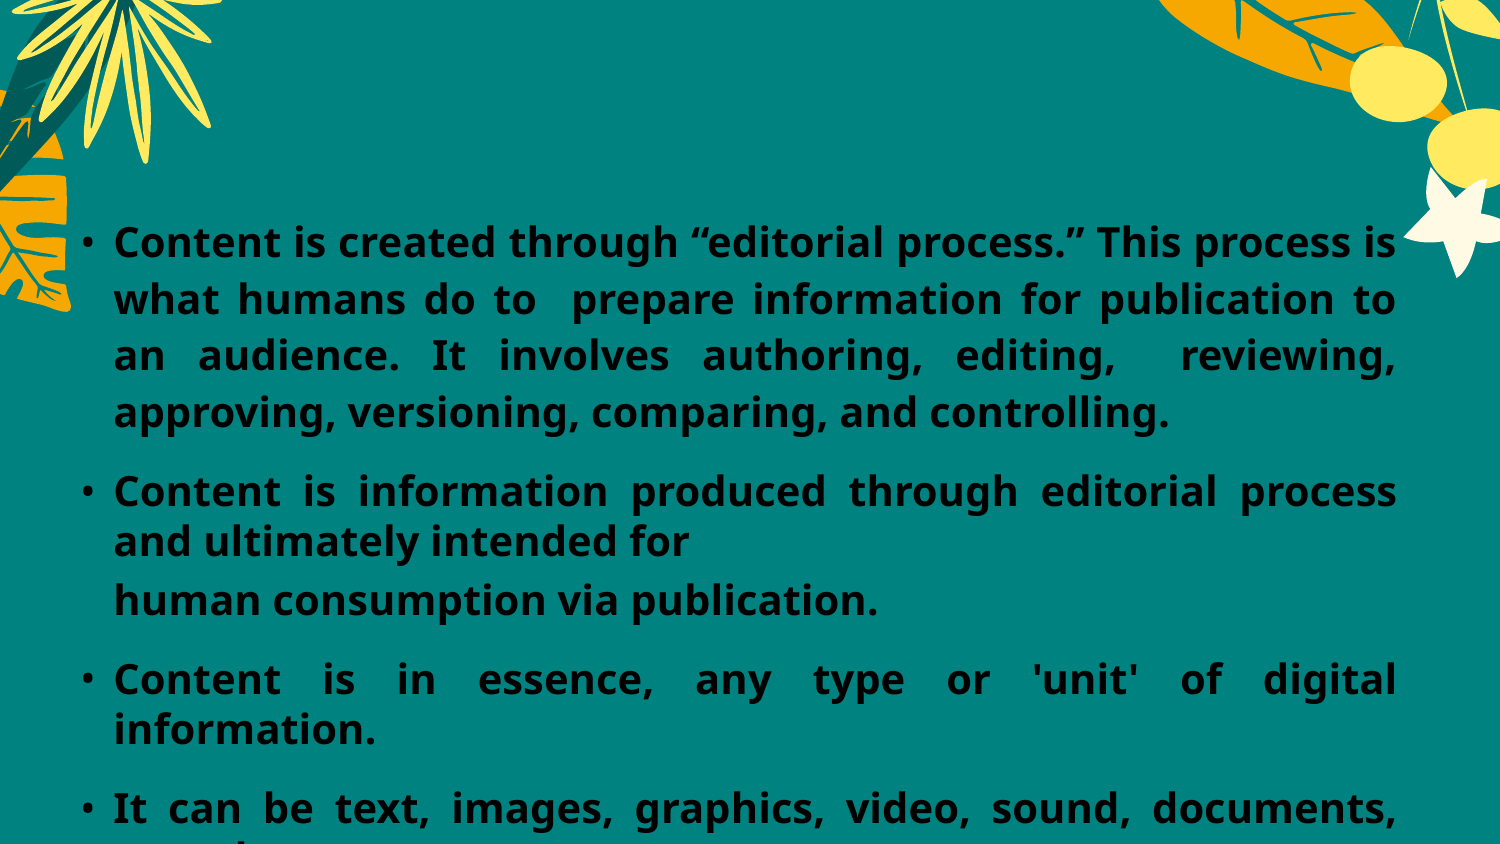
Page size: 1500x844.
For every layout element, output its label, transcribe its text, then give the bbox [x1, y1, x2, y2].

text_box Content is created through “editorial process.” This process is what humans do to prepare information for publication to an audience. It involves authoring, editing, reviewing, approving, versioning, comparing, and controlling. Content is information produced through editorial process and ultimately intended for human consumption via publication. Content is in essence, any type or 'unit' of digital information. It can be text, images, graphics, video, sound, documents, records etc [58, 194, 1414, 844]
